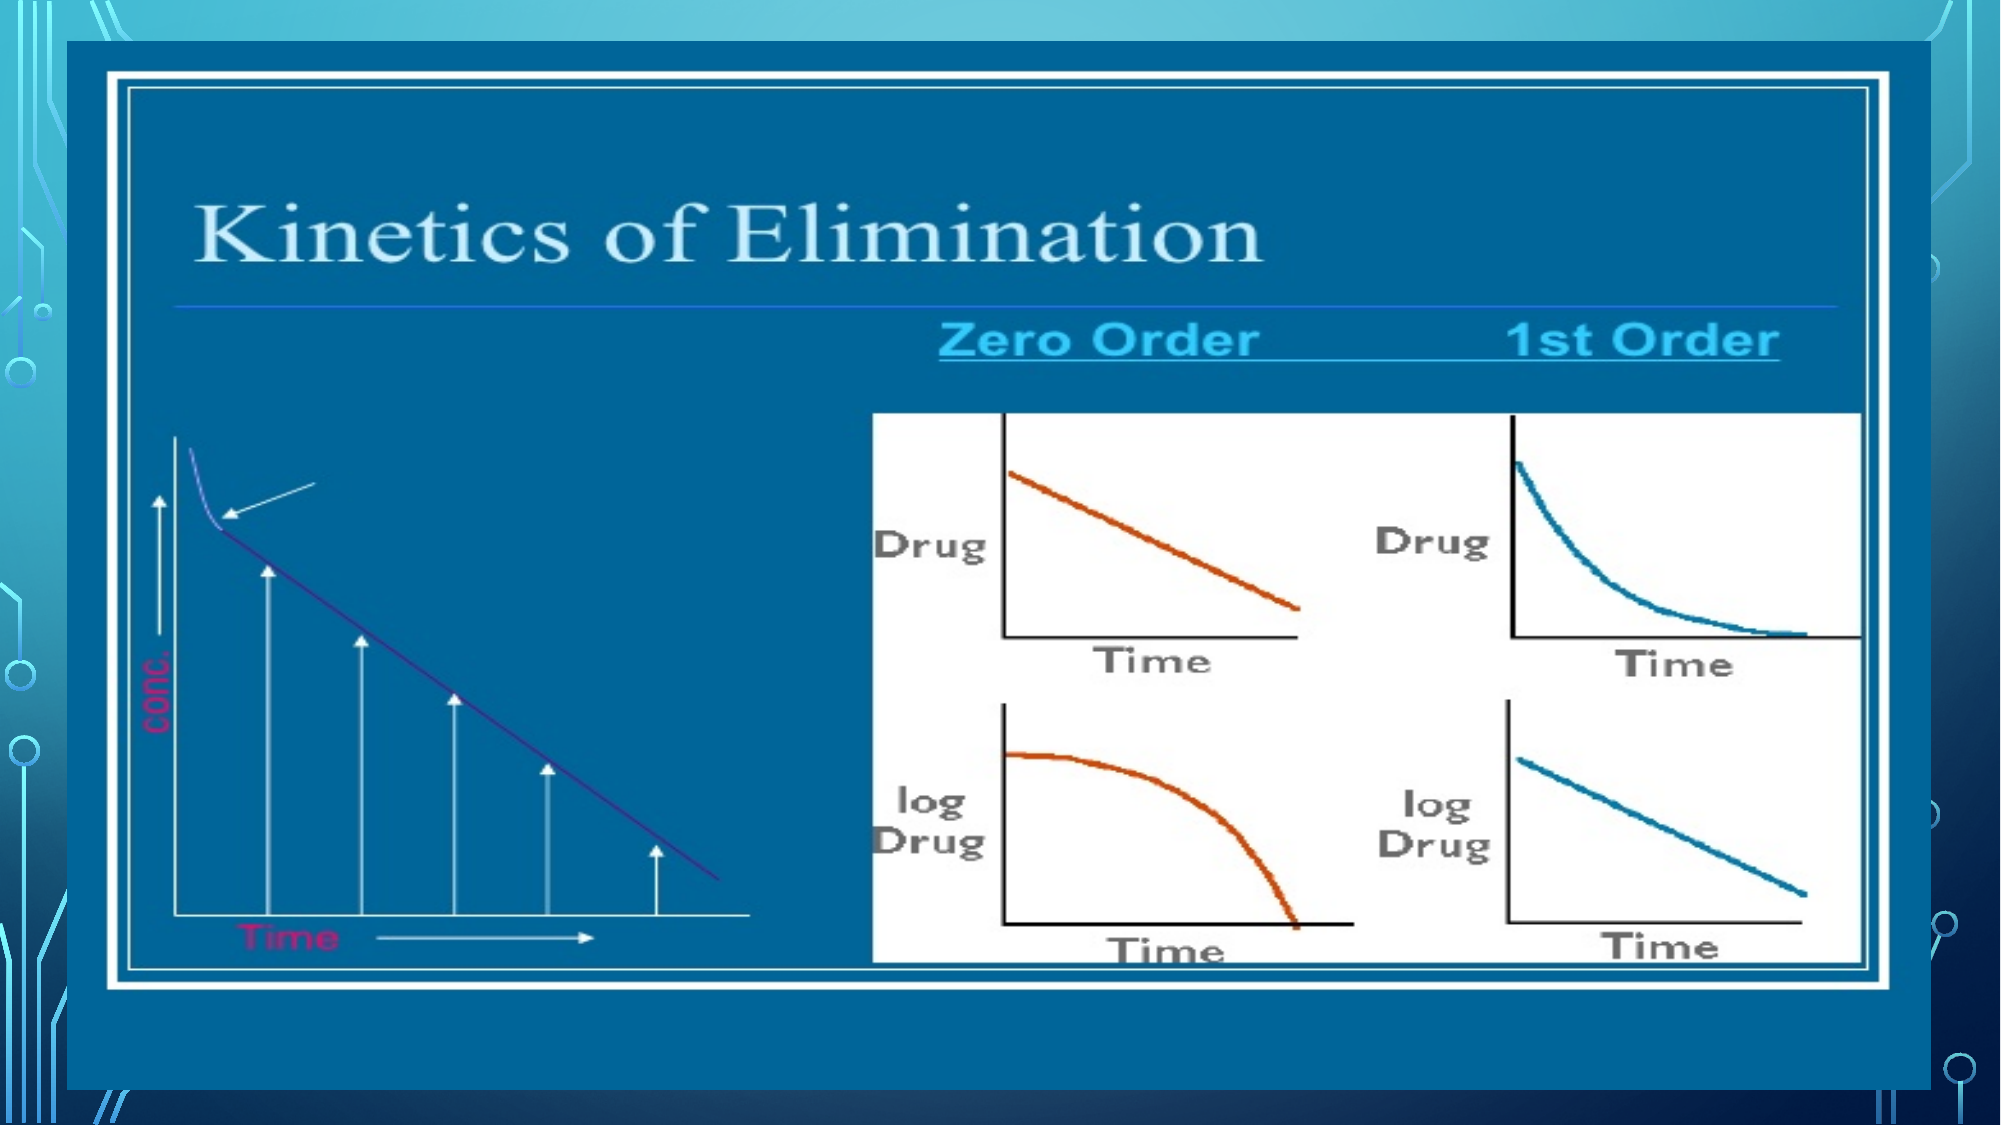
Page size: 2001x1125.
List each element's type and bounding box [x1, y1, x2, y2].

picture [106, 71, 1899, 994]
